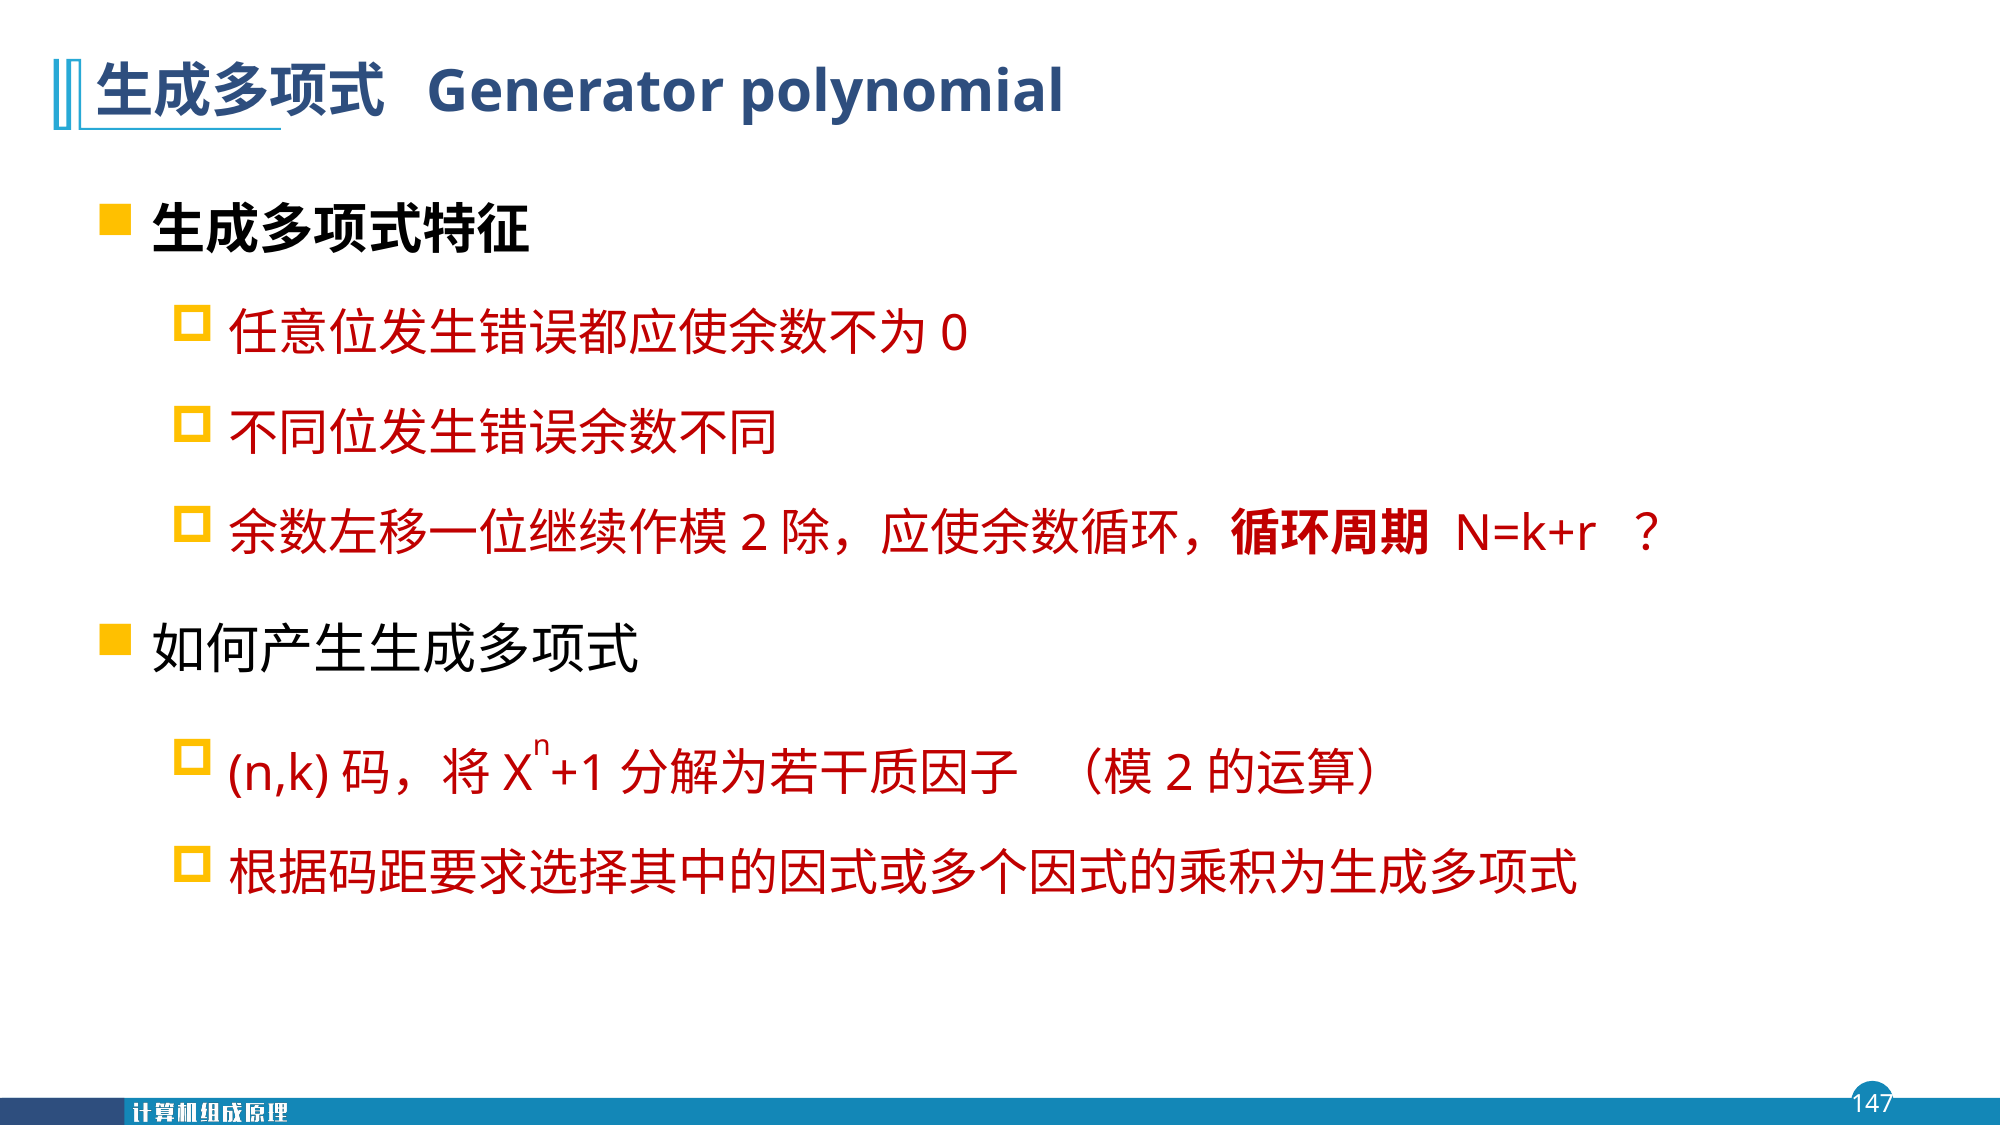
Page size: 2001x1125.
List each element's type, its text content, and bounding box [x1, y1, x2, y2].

list 生成多项式特征 任意位发生错误都应使余数不为0 不同位发生错误余数不同 余数左移一位继续作模2除，应使余数循环，循环周期 N=k+r ？ 如何产生生成多项式 (n,k)码，将Xn+1分解为若干质因子 （模2的运算） 根据码距要求选择其中的因式或多个因式的乘积为生成多项式 [80, 154, 1805, 1080]
title 生成多项式 Generator polynomial [80, 42, 1805, 144]
